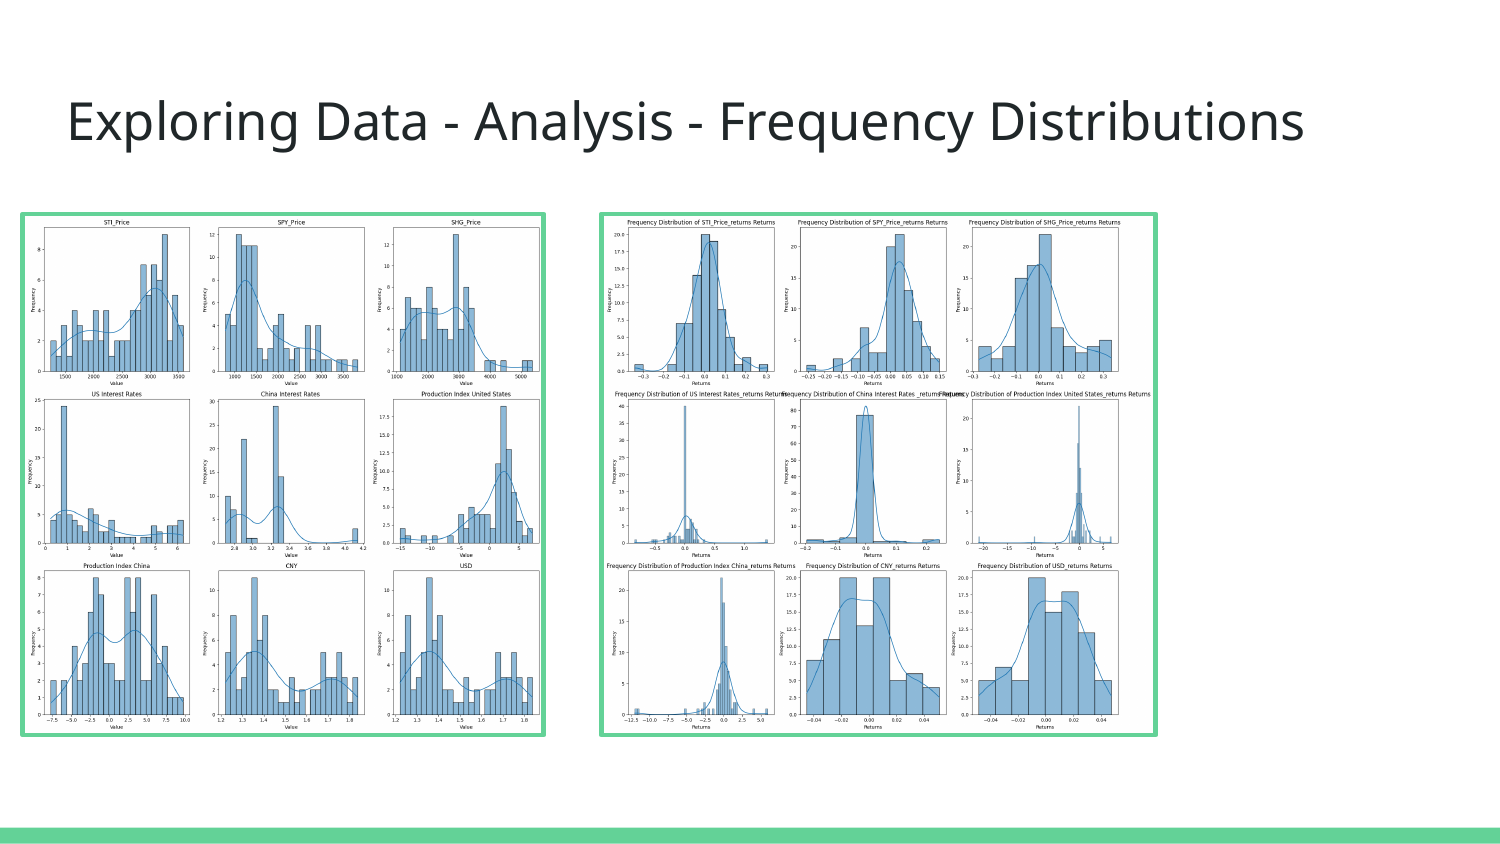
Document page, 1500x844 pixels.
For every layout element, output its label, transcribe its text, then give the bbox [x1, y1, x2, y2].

title Exploring Data - Analysis - Frequency Distributions [51, 72, 1449, 167]
picture [24, 215, 542, 734]
picture [603, 215, 1154, 734]
